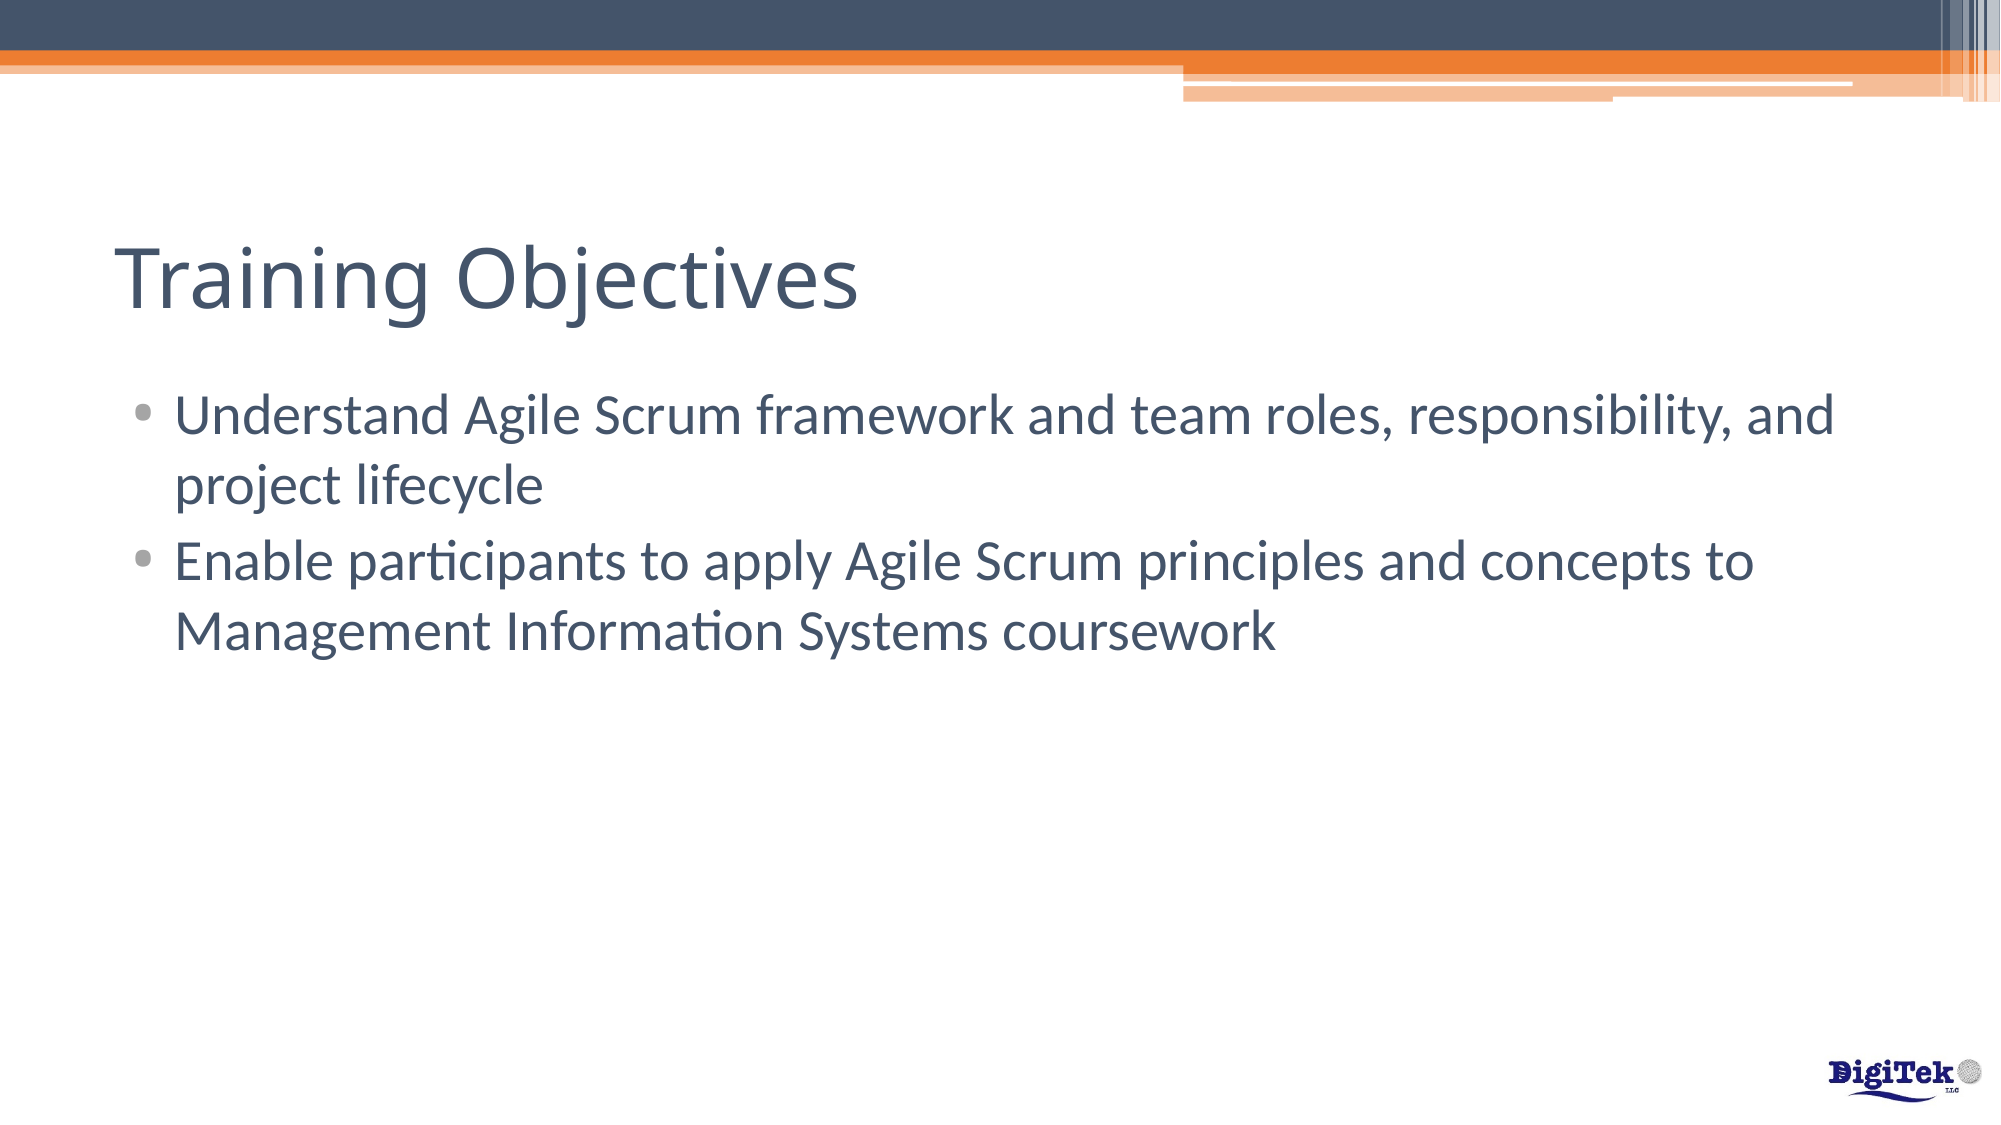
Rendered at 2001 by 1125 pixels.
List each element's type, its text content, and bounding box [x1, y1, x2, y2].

title Training Objectives [99, 187, 1900, 363]
picture [1815, 1031, 1982, 1125]
list Understand Agile Scrum framework and team roles, responsibility, and project lifecycle Enable participants to apply Agile Scrum principles and concepts to Management Information Systems coursework [99, 368, 1900, 1079]
